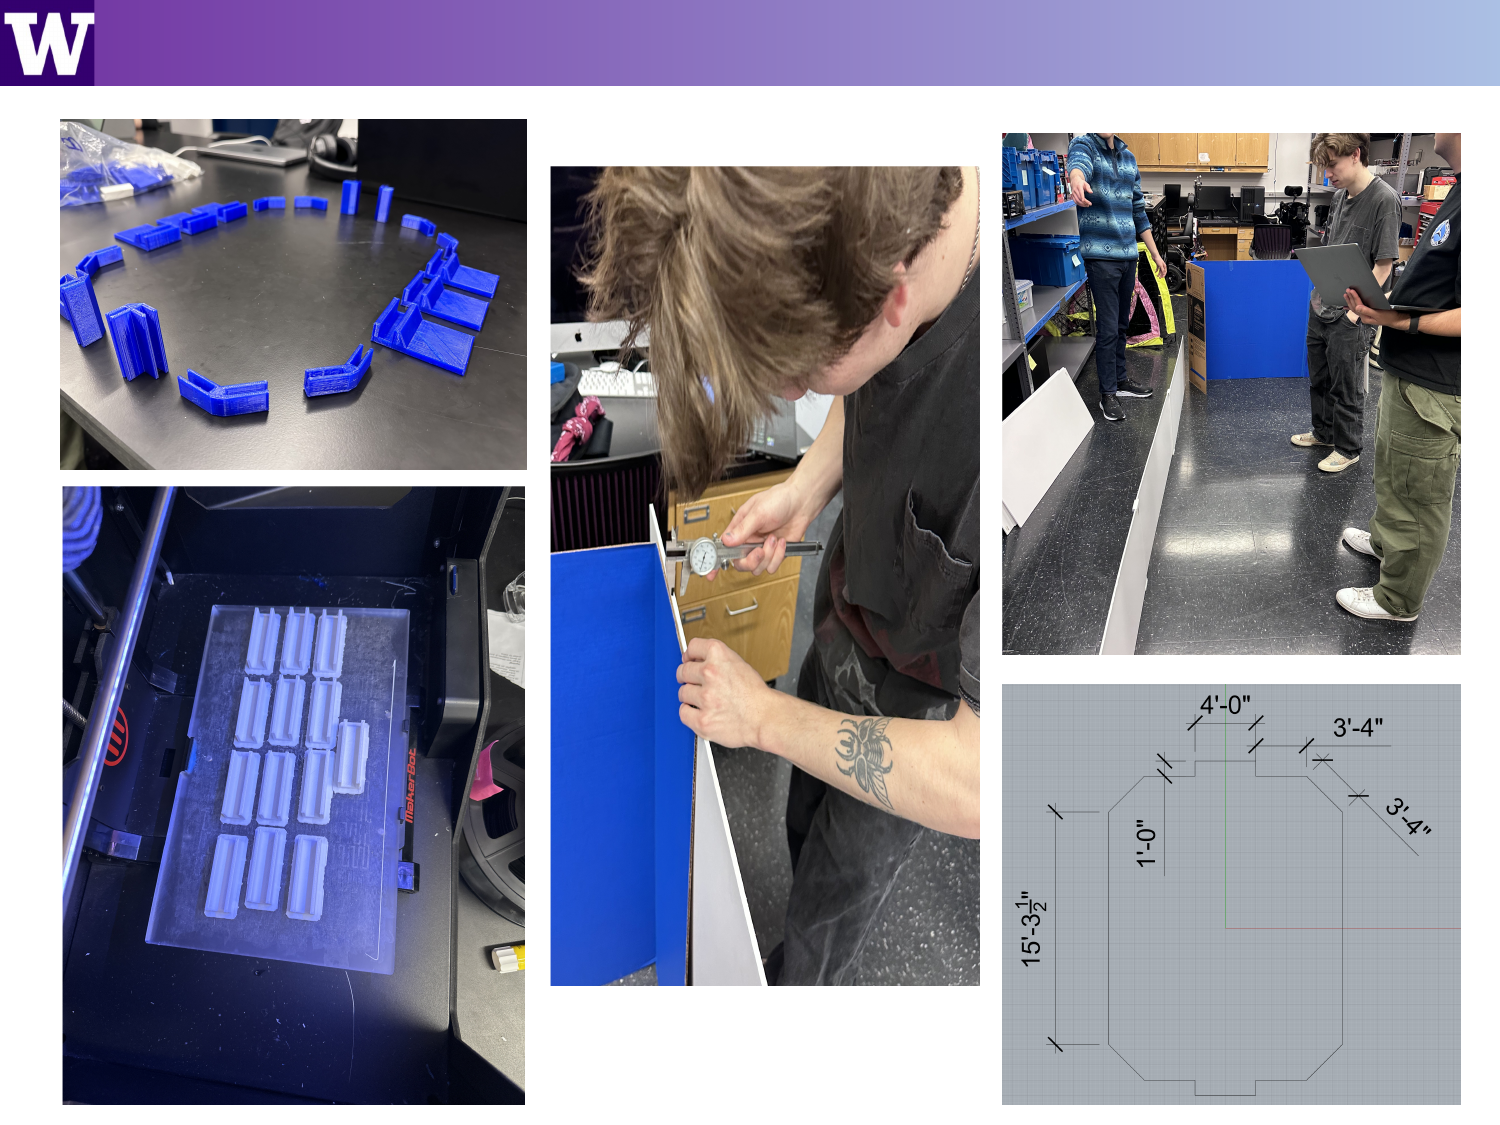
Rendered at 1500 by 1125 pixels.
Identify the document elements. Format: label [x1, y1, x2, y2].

picture [0, 119, 1492, 1105]
picture [0, 0, 95, 86]
